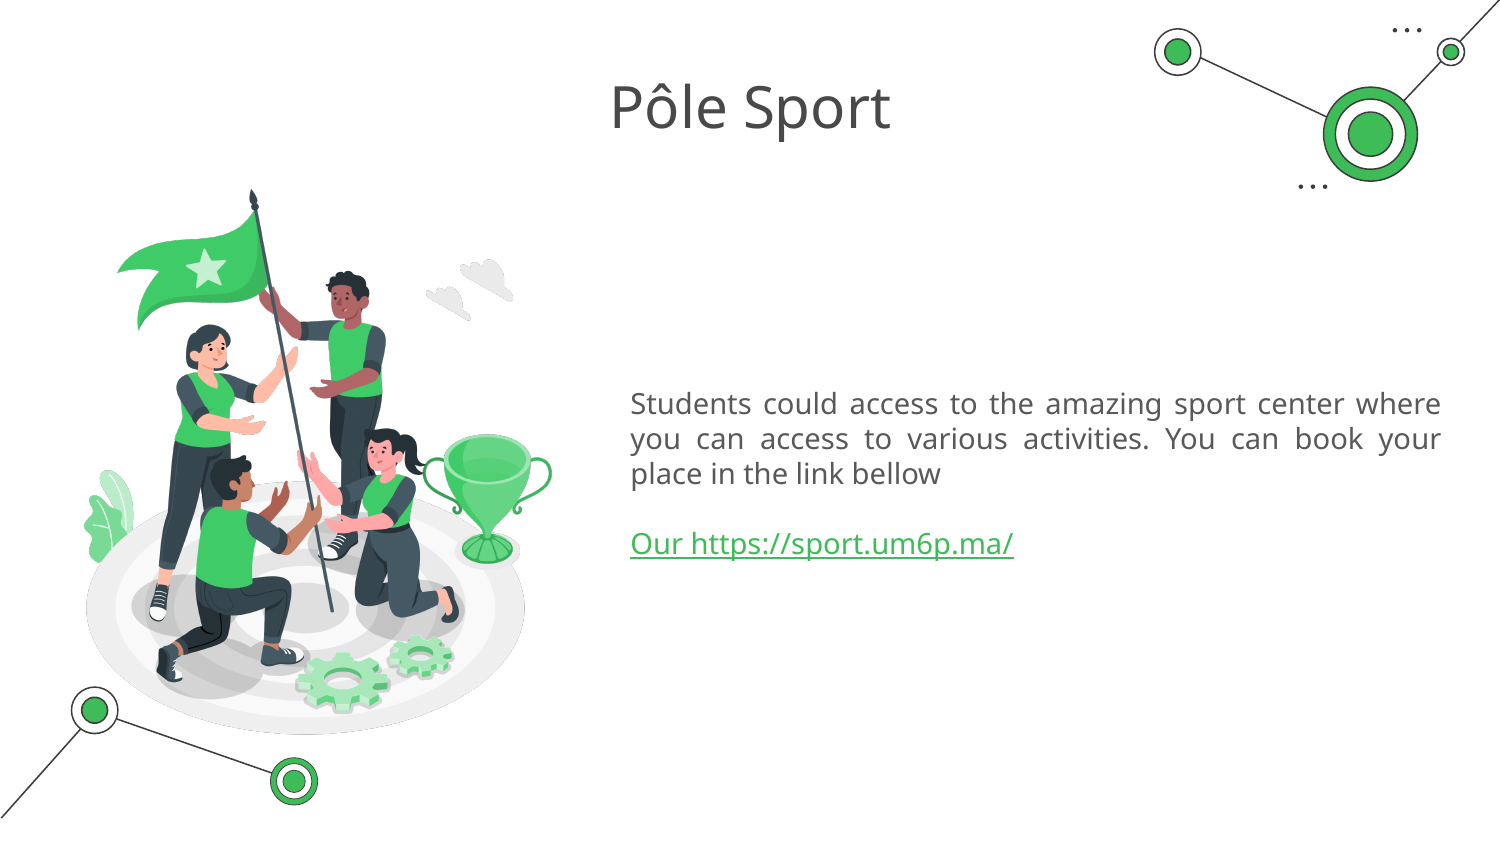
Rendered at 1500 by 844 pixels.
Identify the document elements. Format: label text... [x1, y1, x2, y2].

list Students could access to the amazing sport center where you can access to various activities. You can book your place in the link bellow Our https://sport.um6p.ma/ [615, 169, 1458, 782]
title Pôle Sport [344, 56, 1157, 153]
picture [24, 177, 591, 744]
